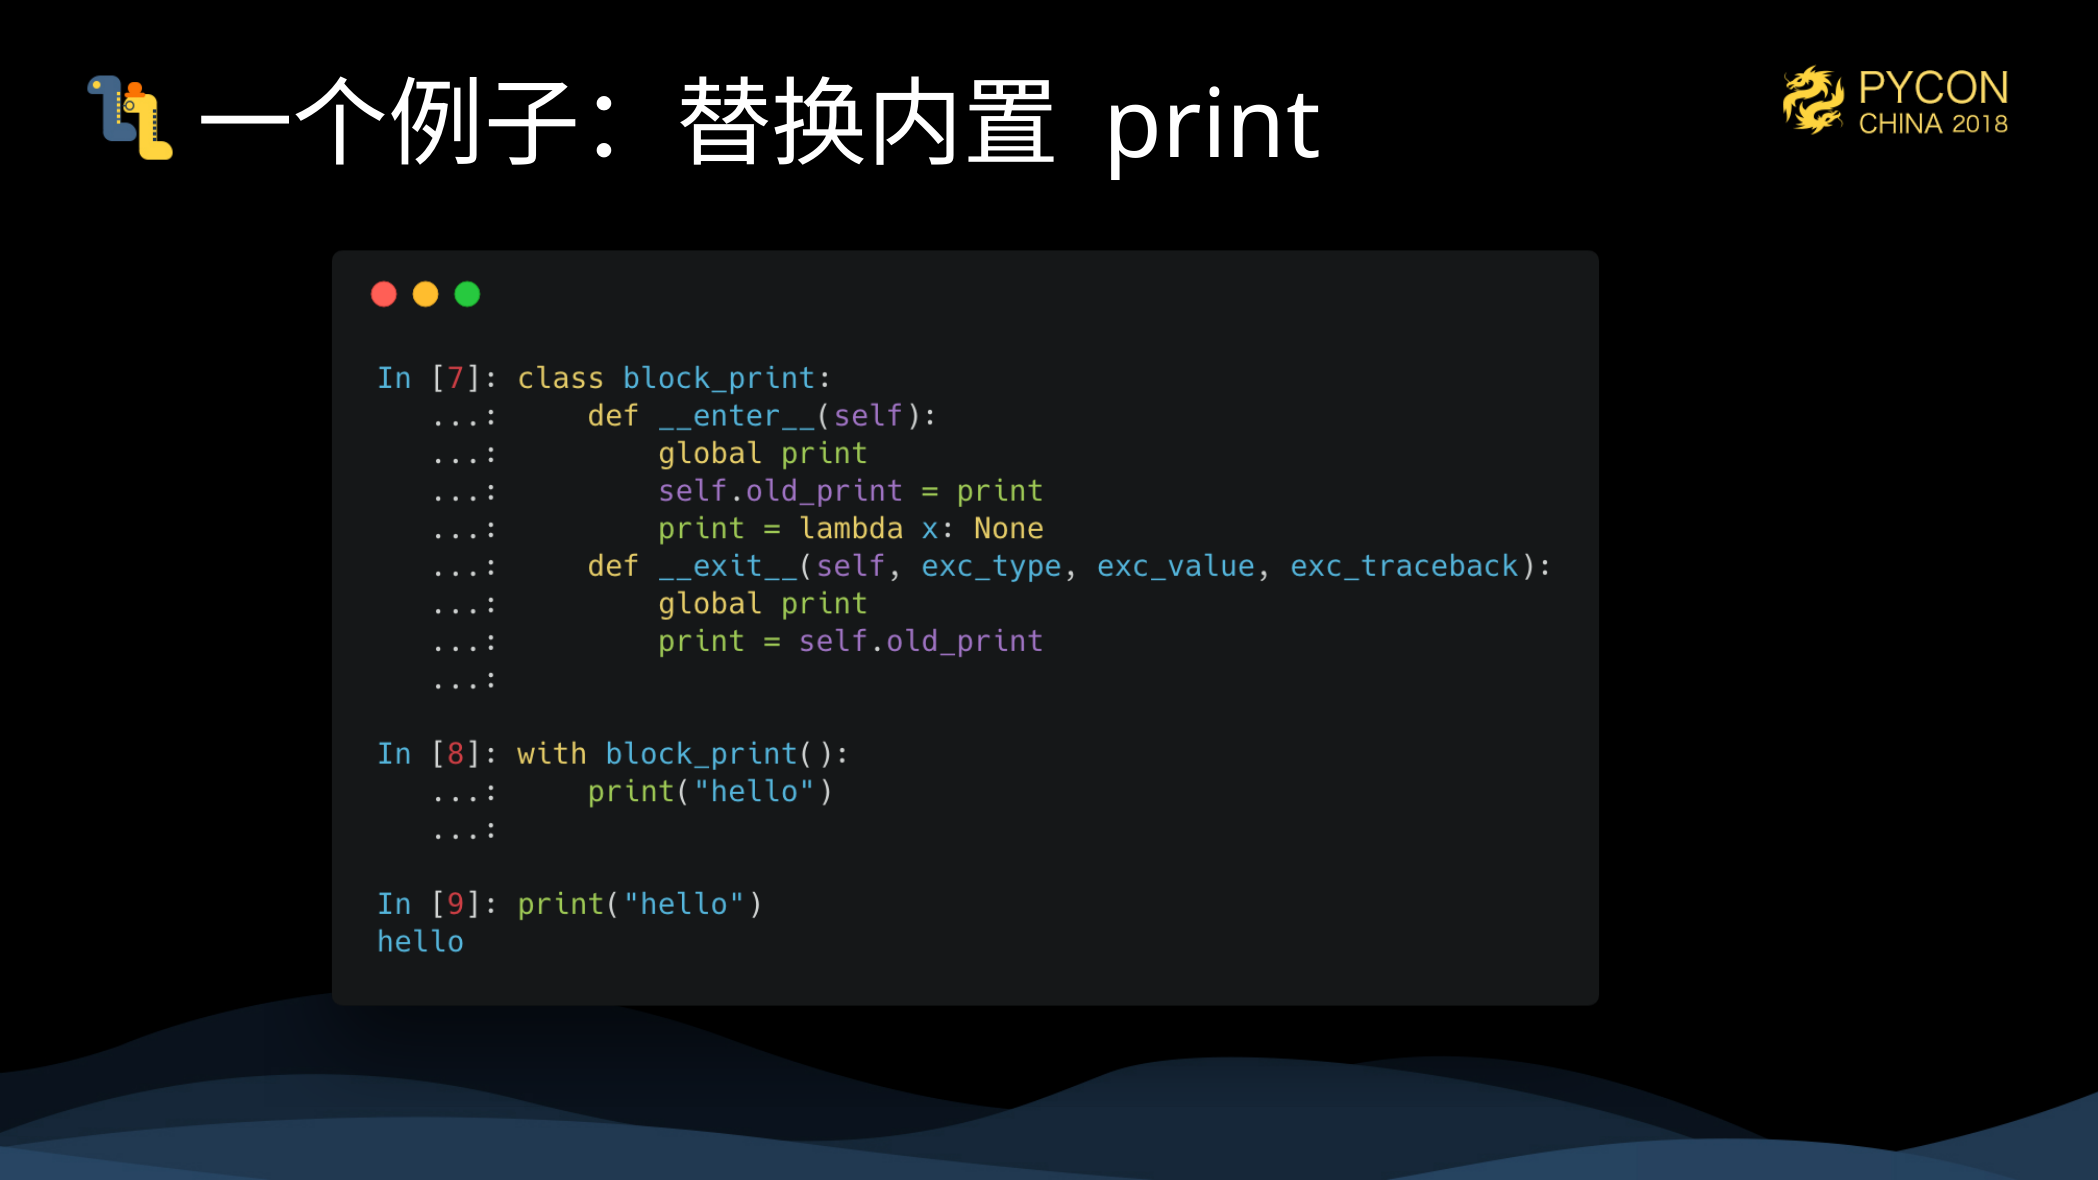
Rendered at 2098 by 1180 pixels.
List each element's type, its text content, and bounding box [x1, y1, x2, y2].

picture [0, 0, 2098, 1180]
title 一个例子：替换内置 print [189, 62, 1742, 191]
